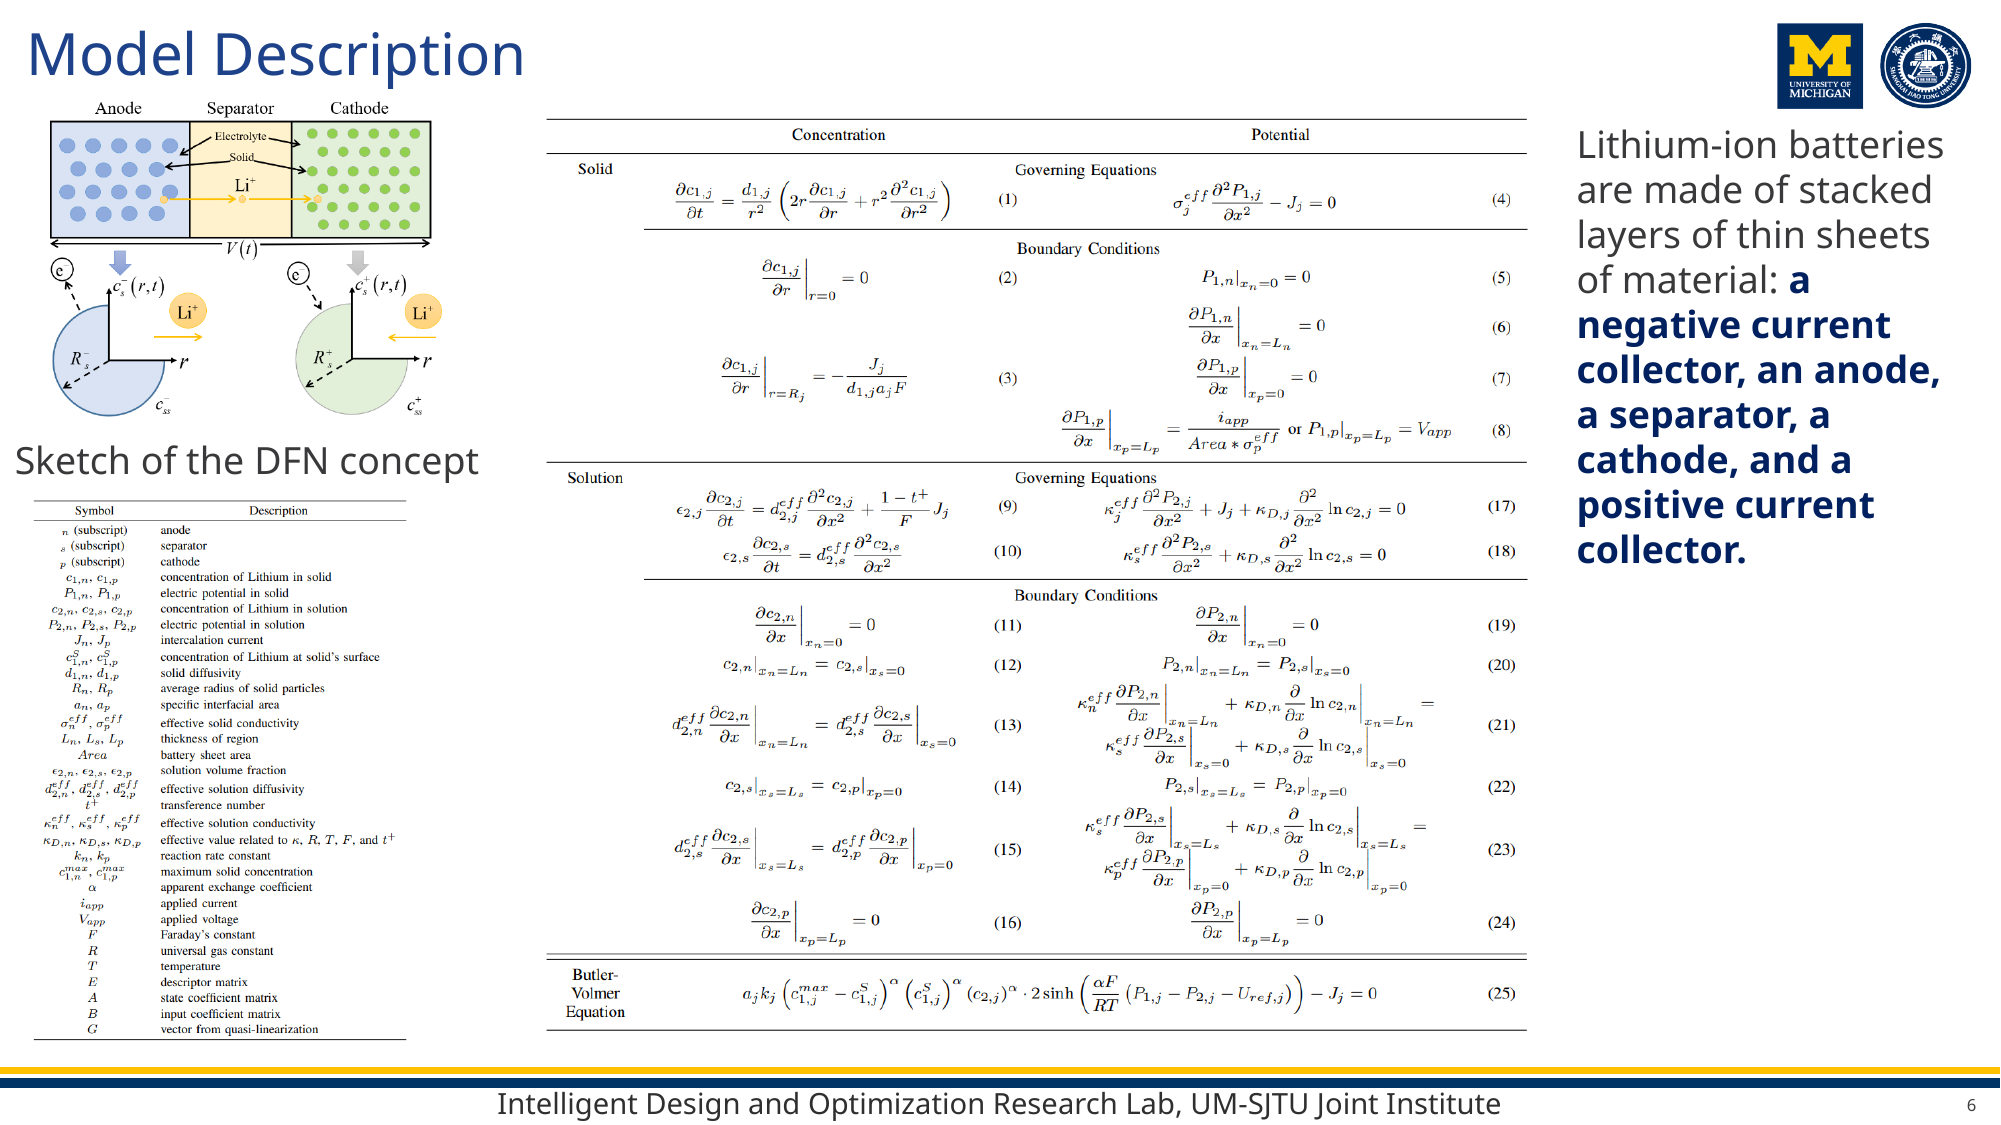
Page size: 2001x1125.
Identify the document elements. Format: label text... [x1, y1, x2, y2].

text_box Lithium-ion batteries are made of stacked layers of thin sheets of material: a negative current collector, an anode, a separator, a cathode, and a positive current collector. [1596, 113, 1974, 579]
text_box Sketch of the DFN concept [0, 429, 503, 490]
picture [25, 492, 425, 1051]
picture [1764, 17, 1977, 113]
picture [509, 105, 1592, 1051]
picture [43, 97, 446, 430]
title Model Description [26, 25, 1832, 88]
